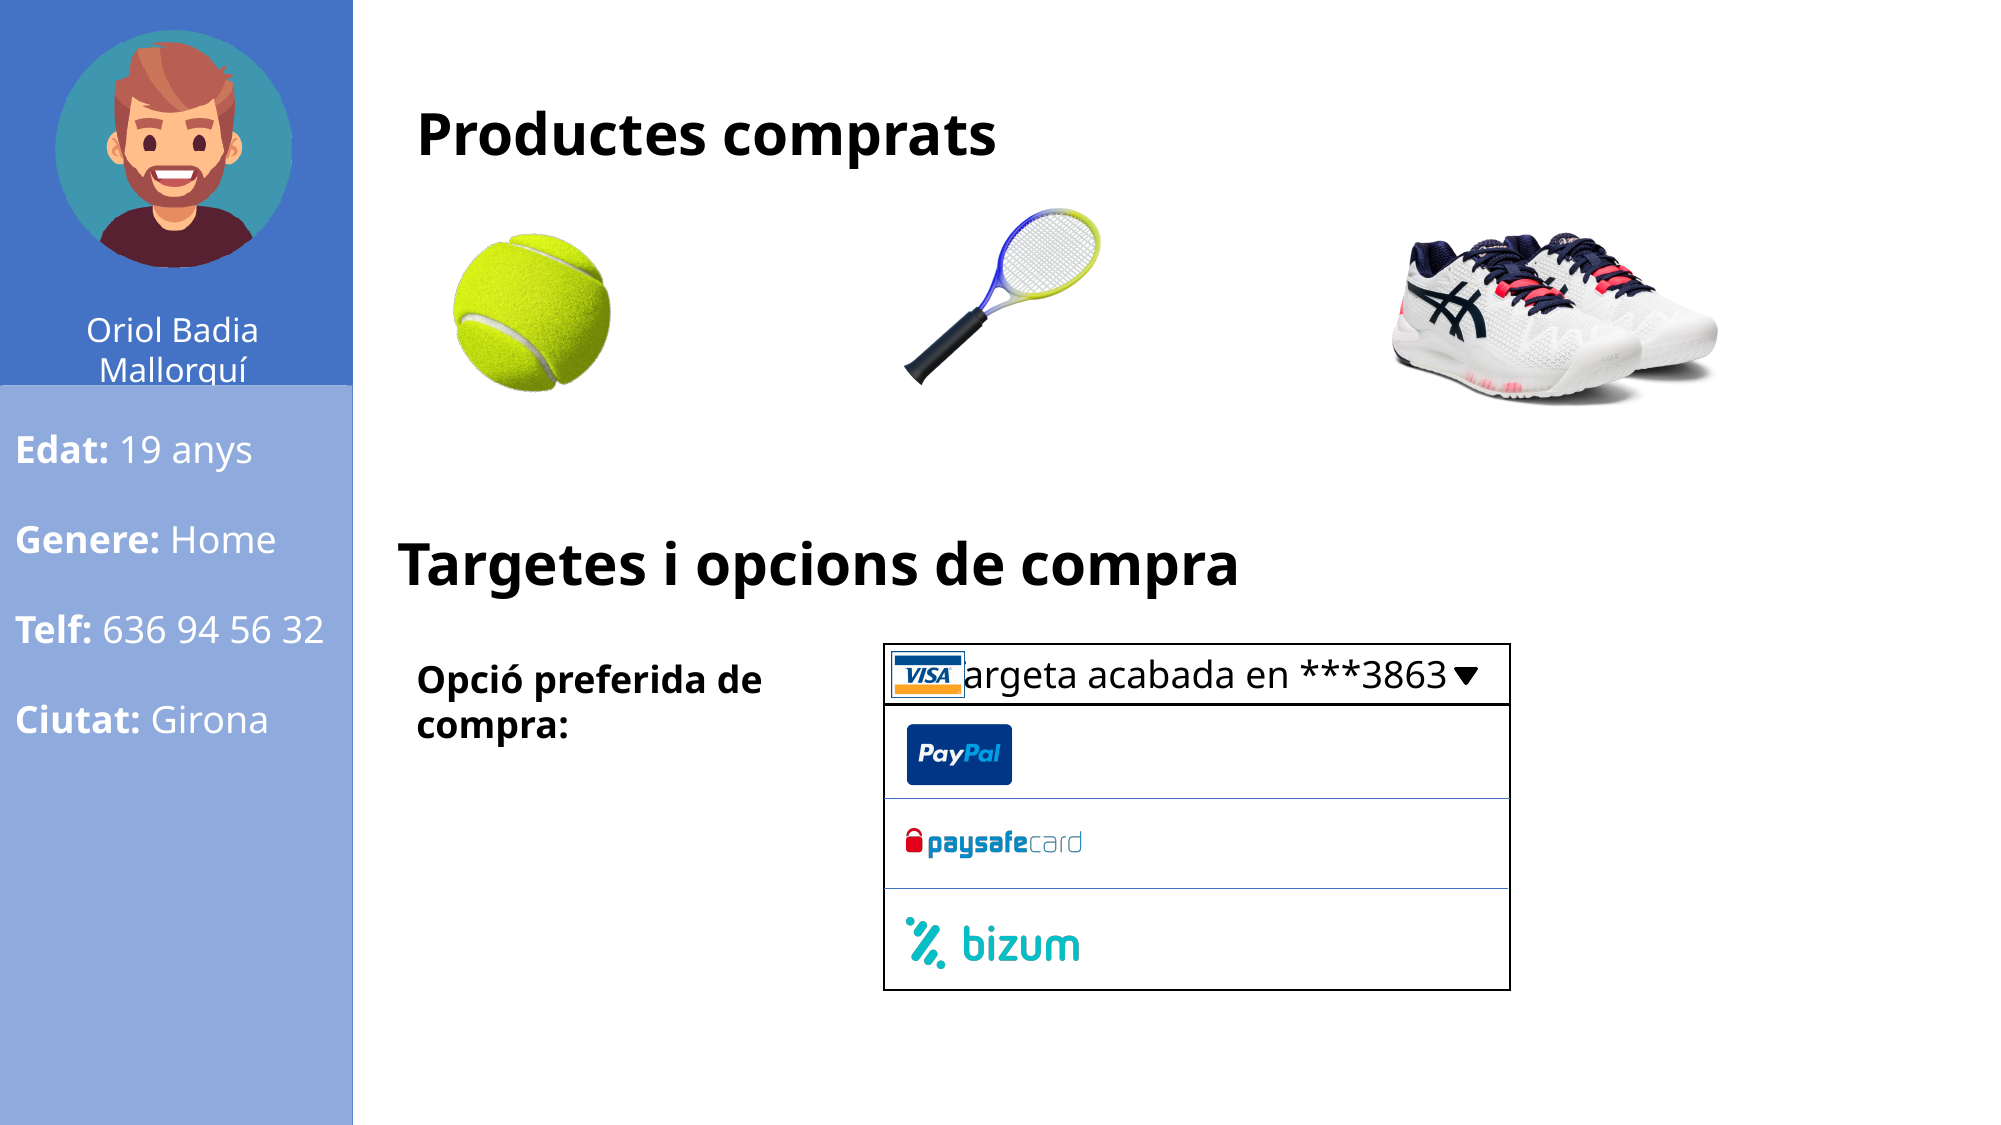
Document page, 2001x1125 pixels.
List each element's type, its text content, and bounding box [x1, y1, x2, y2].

picture [445, 226, 620, 401]
text_box Opció preferida de compra: [401, 649, 876, 754]
picture [1454, 664, 1478, 688]
picture [55, 30, 292, 268]
picture [906, 917, 1080, 969]
picture [891, 651, 965, 698]
text_box Targetes i opcions de compra [382, 519, 1800, 605]
text_box Edat: 19 anys Genere: Home Telf: 636 94 56 32 Ciutat: Girona [0, 418, 351, 749]
picture [1391, 232, 1718, 407]
text_box Targeta acabada en ***3863 [883, 643, 1511, 704]
picture [905, 722, 1014, 788]
picture [883, 175, 1128, 420]
picture [905, 827, 1082, 859]
text_box Oriol Badia Mallorquí [0, 301, 348, 384]
text_box [883, 704, 1511, 991]
text_box Productes comprats [401, 90, 1819, 175]
text_box [0, 384, 353, 1125]
text_box [0, 0, 351, 384]
